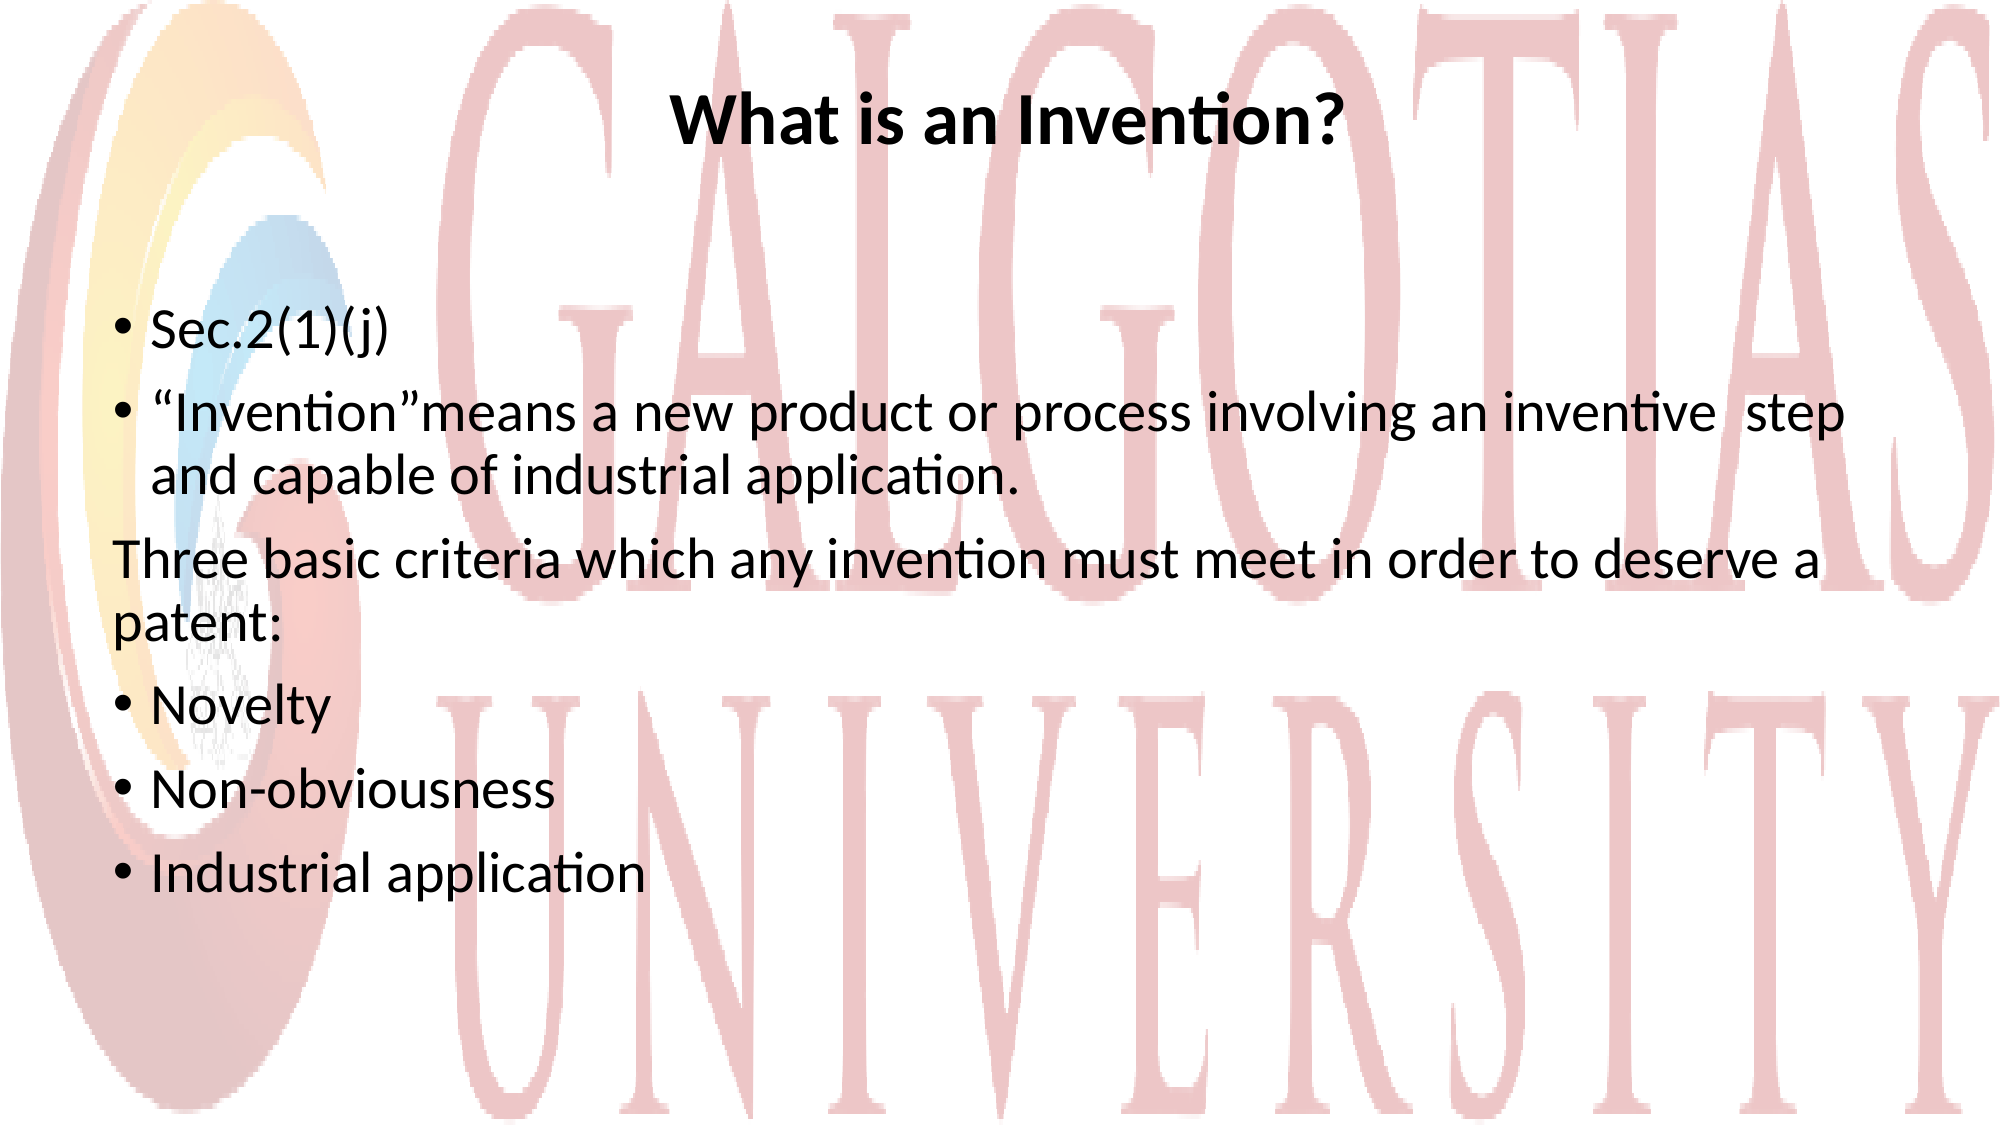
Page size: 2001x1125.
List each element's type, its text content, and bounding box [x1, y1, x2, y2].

list Sec.2(1)(j) “Invention”means a new product or process involving an inventive step and capable of industrial application. Three basic criteria which any invention must meet in order to deserve a patent: Novelty Non-obviousness Industrial application [97, 243, 1863, 1014]
title What is an Invention? [137, 59, 1881, 272]
